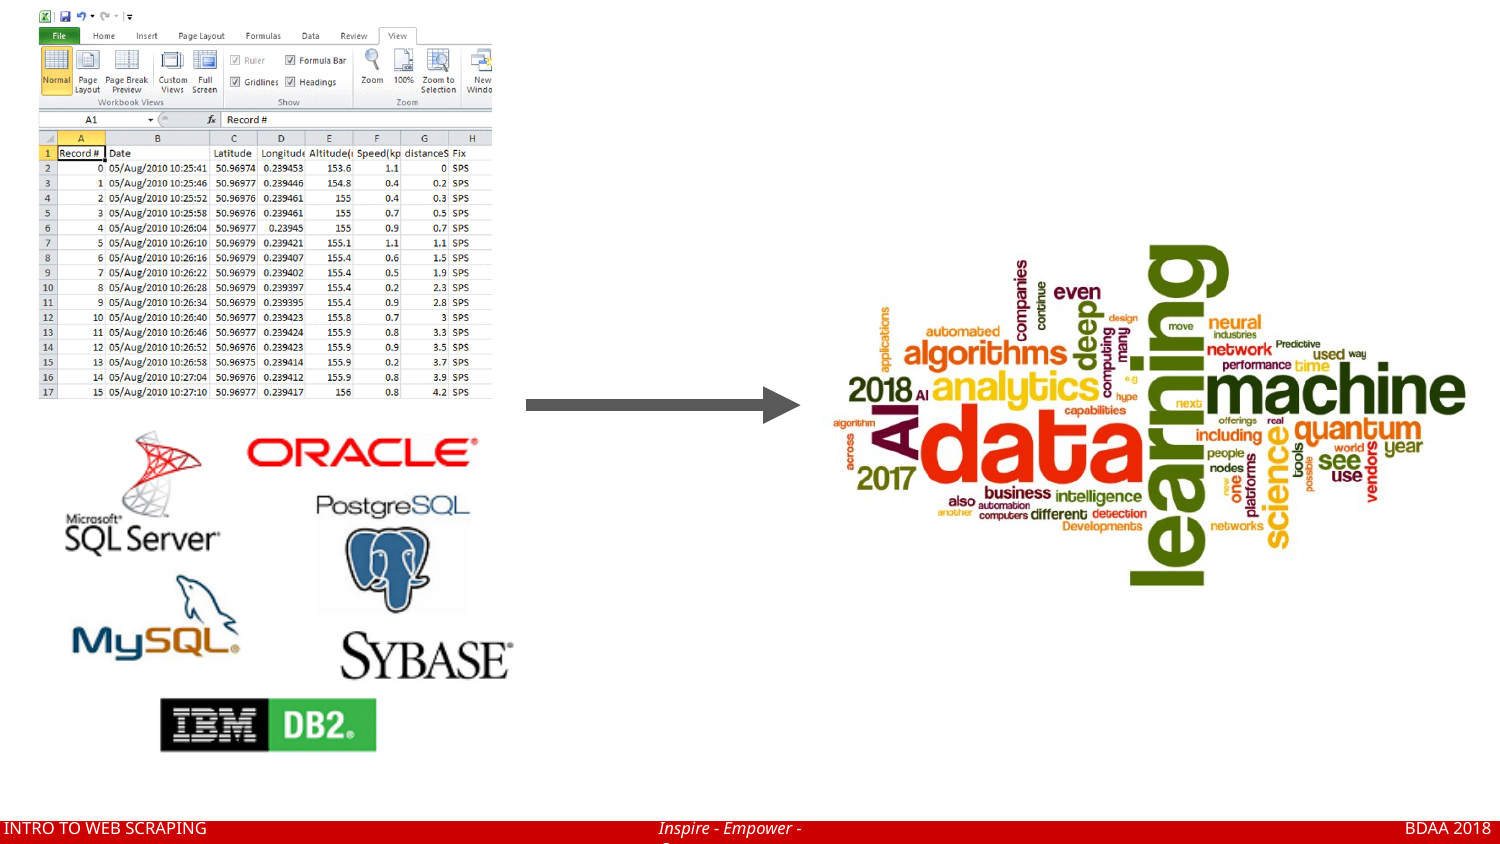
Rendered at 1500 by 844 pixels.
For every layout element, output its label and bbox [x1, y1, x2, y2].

picture [820, 209, 1475, 601]
picture [38, 8, 492, 399]
picture [38, 421, 517, 791]
